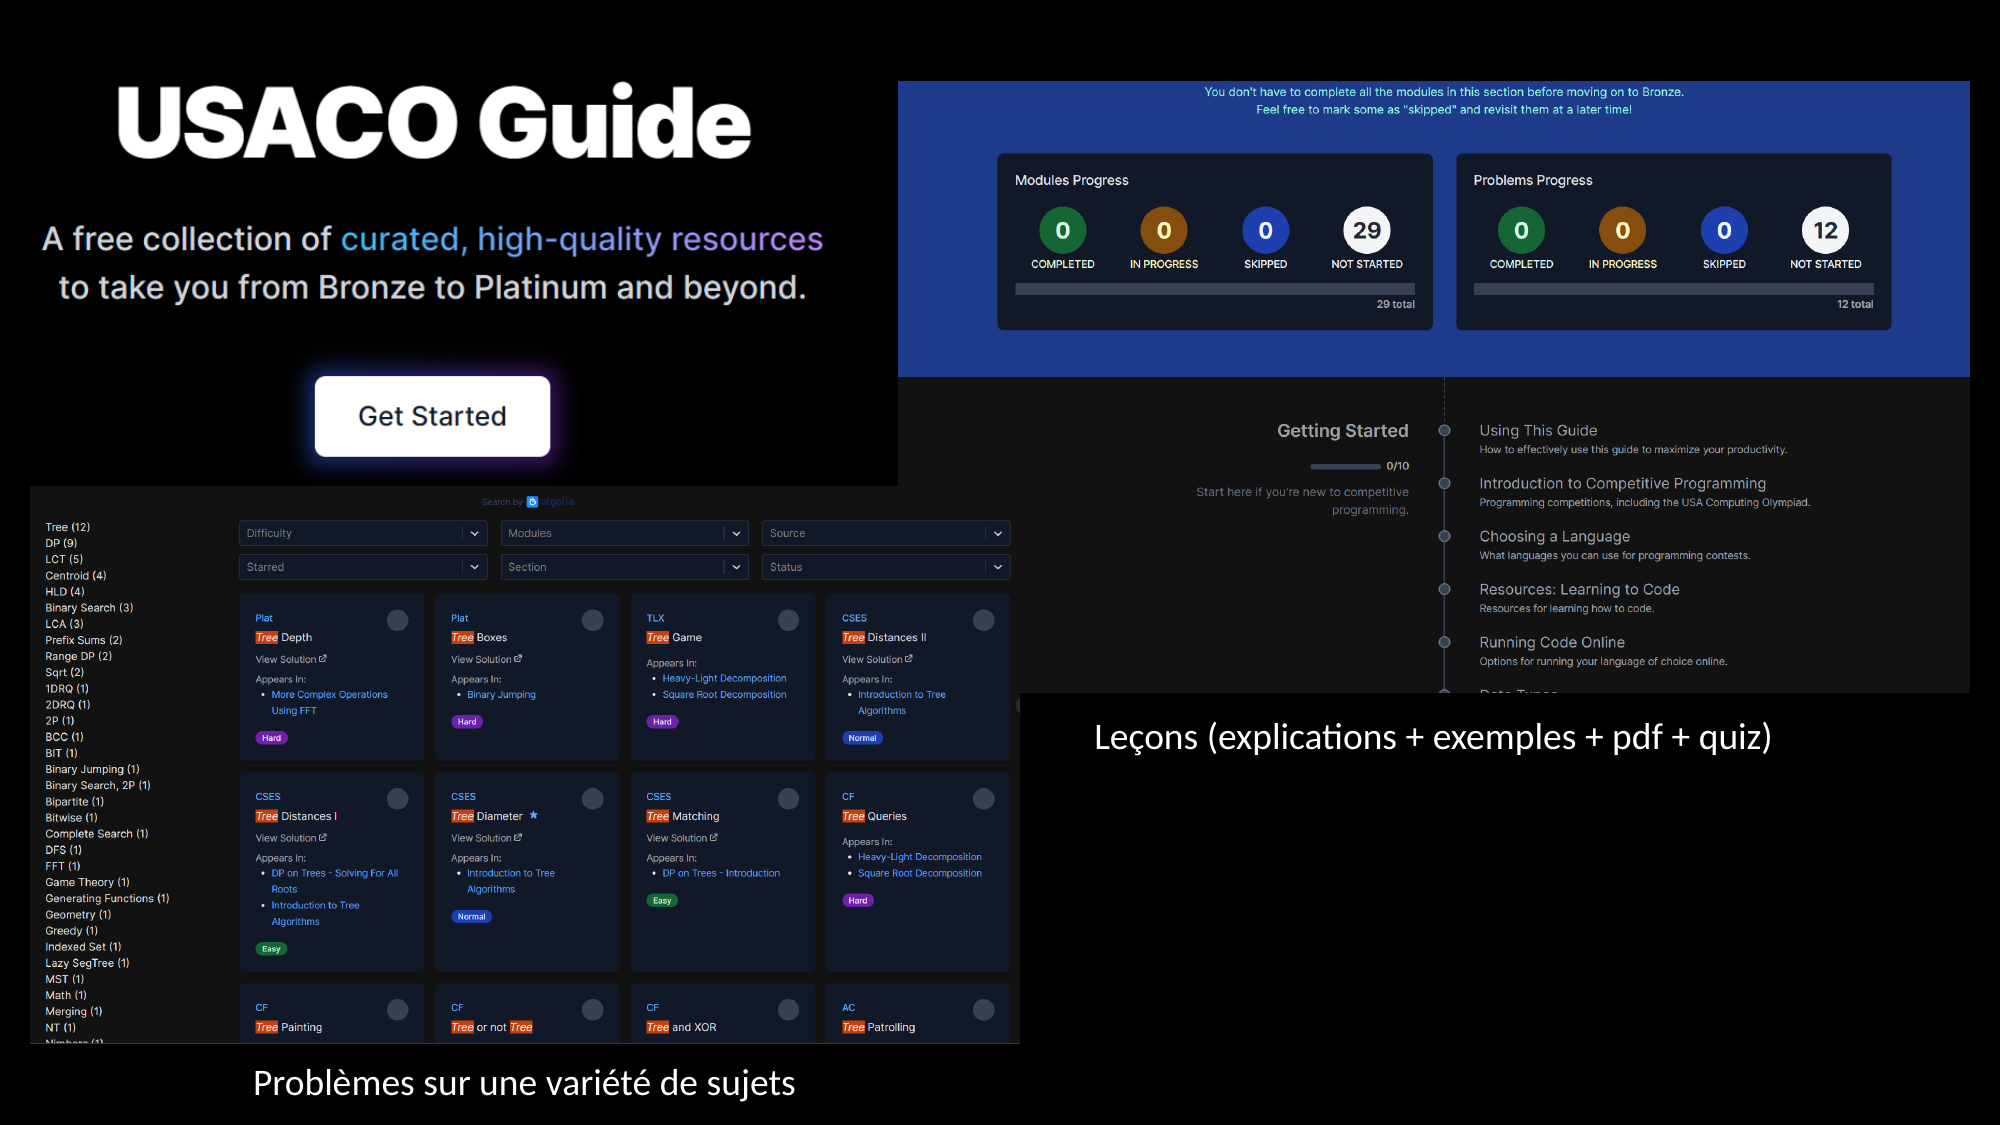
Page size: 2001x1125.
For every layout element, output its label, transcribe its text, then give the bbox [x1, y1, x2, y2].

text_box Problèmes sur une variété de sujets [30, 1050, 1020, 1110]
picture [0, 22, 1970, 1044]
text_box Leçons (explications + exemples + pdf + quiz) [1020, 704, 1970, 765]
